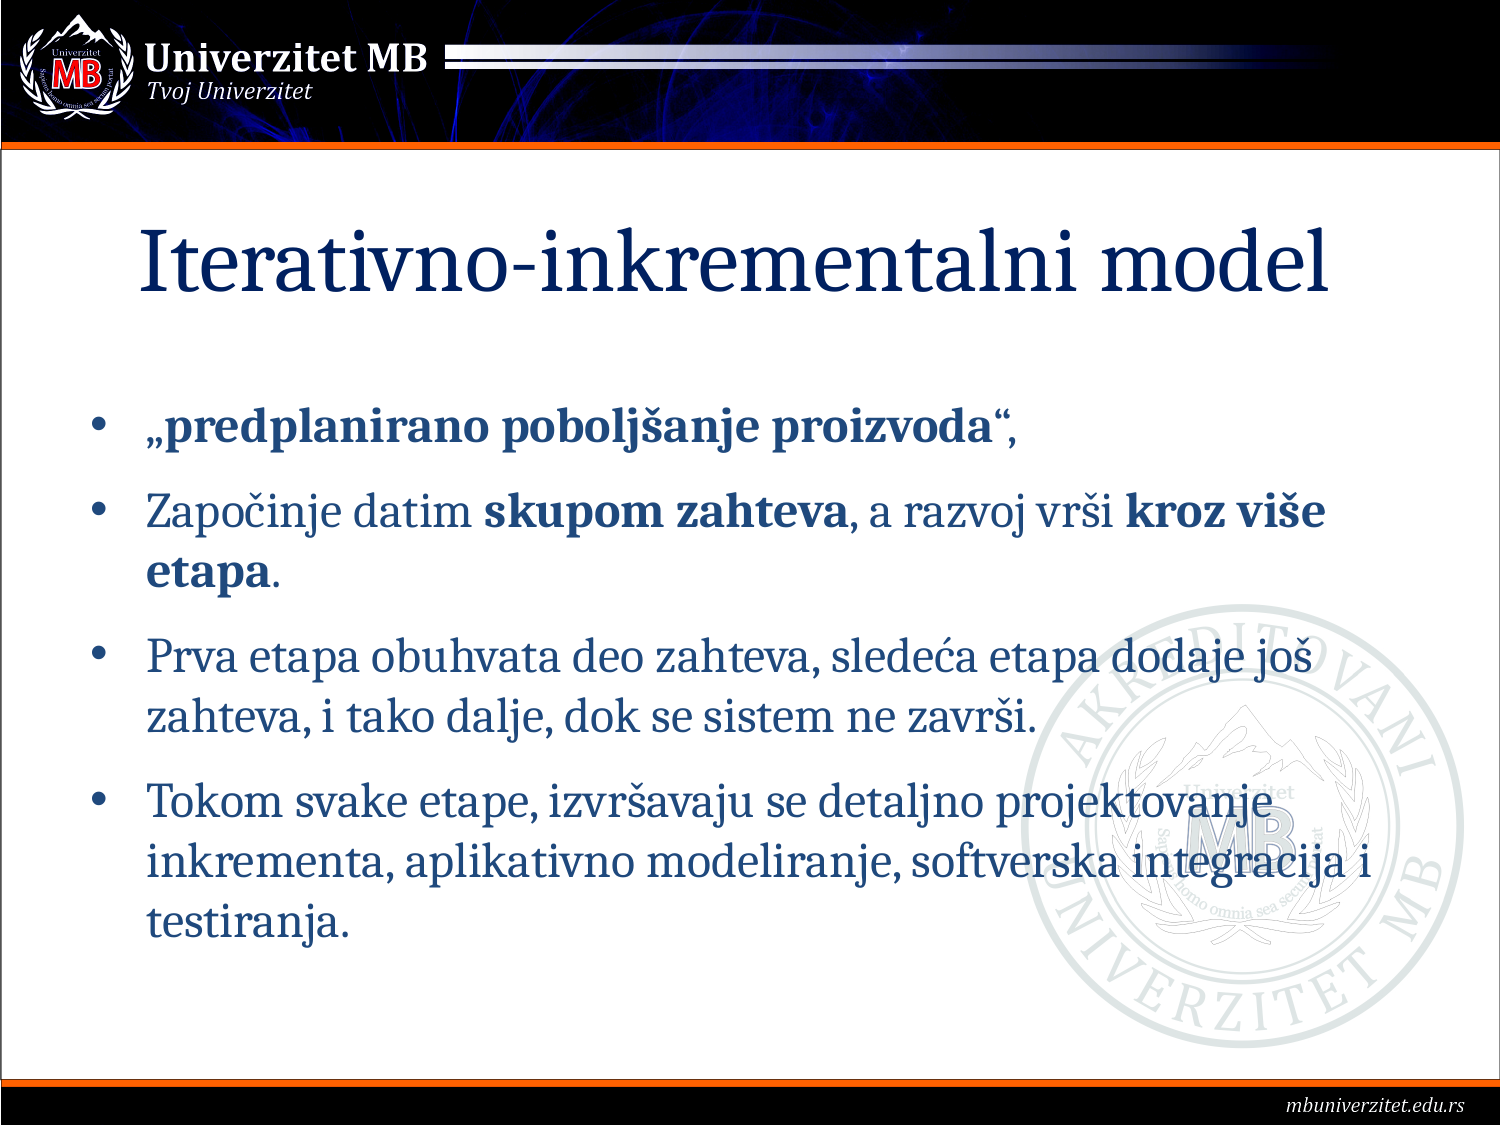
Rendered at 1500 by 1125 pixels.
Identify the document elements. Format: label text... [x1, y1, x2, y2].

picture [0, 0, 1500, 1125]
list „predplanirano poboljšanje proizvoda“, Započinje datim skupom zahteva, a razvoj vrši kroz više etapa. Prva etapa obuhvata deo zahteva, sledeća etapa dodaje još zahteva, i tako dalje, dok se sistem ne završi. Tokom svake etape, izvršavaju se detaljno projektovanje inkrementa, aplikativno modeliranje, softverska integracija i testiranja. [75, 385, 1425, 1005]
title Iterativno-inkrementalni model [123, 160, 1474, 349]
